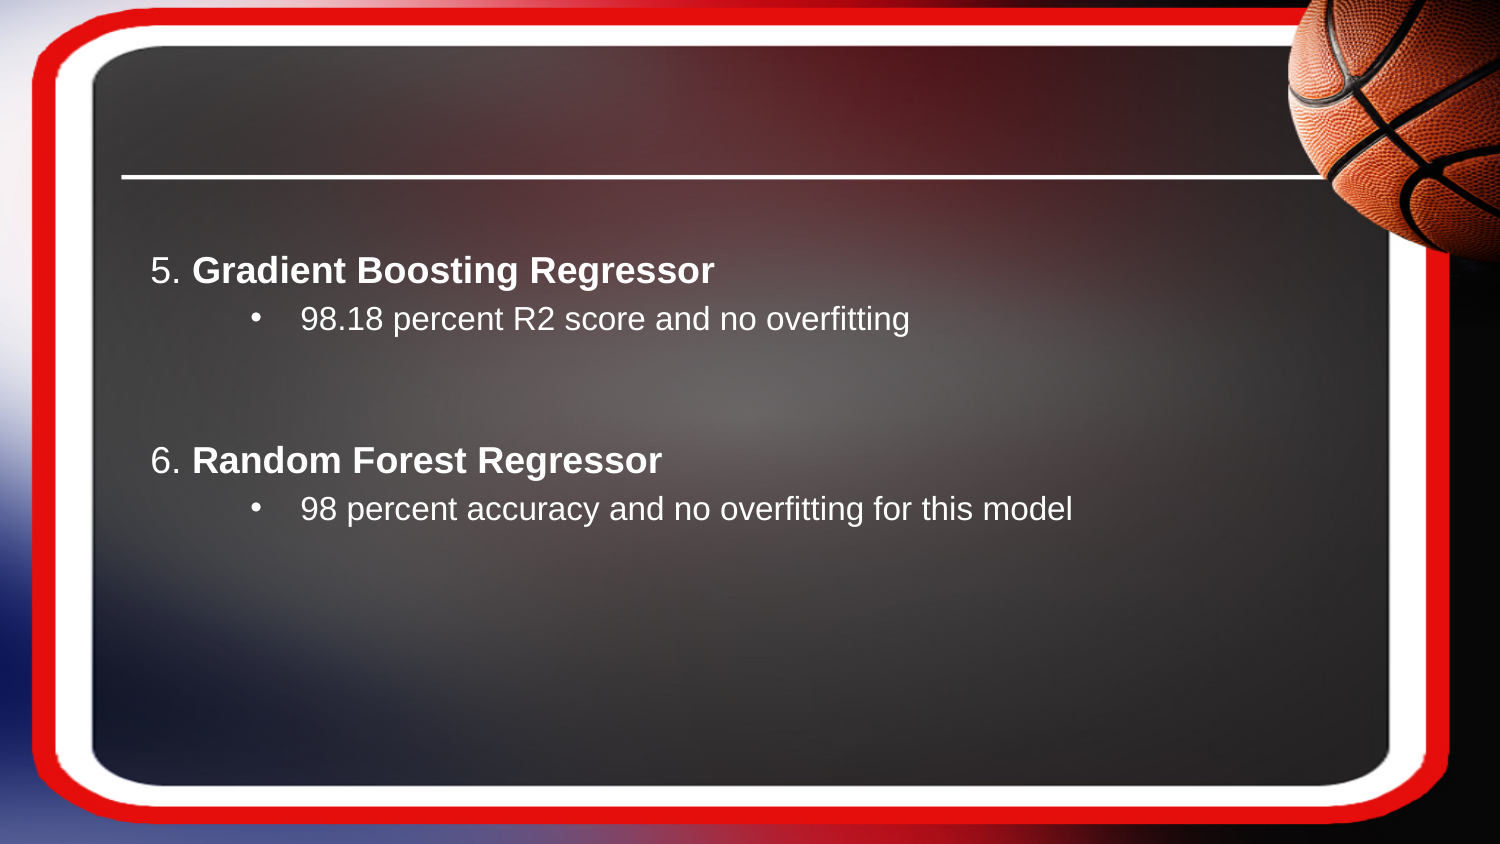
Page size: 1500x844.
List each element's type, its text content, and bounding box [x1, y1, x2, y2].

list 5. Gradient Boosting Regressor 98.18 percent R2 score and no overfitting 6. Random Forest Regressor 98 percent accuracy and no overfitting for this model [142, 192, 1408, 752]
picture [0, 0, 1500, 844]
